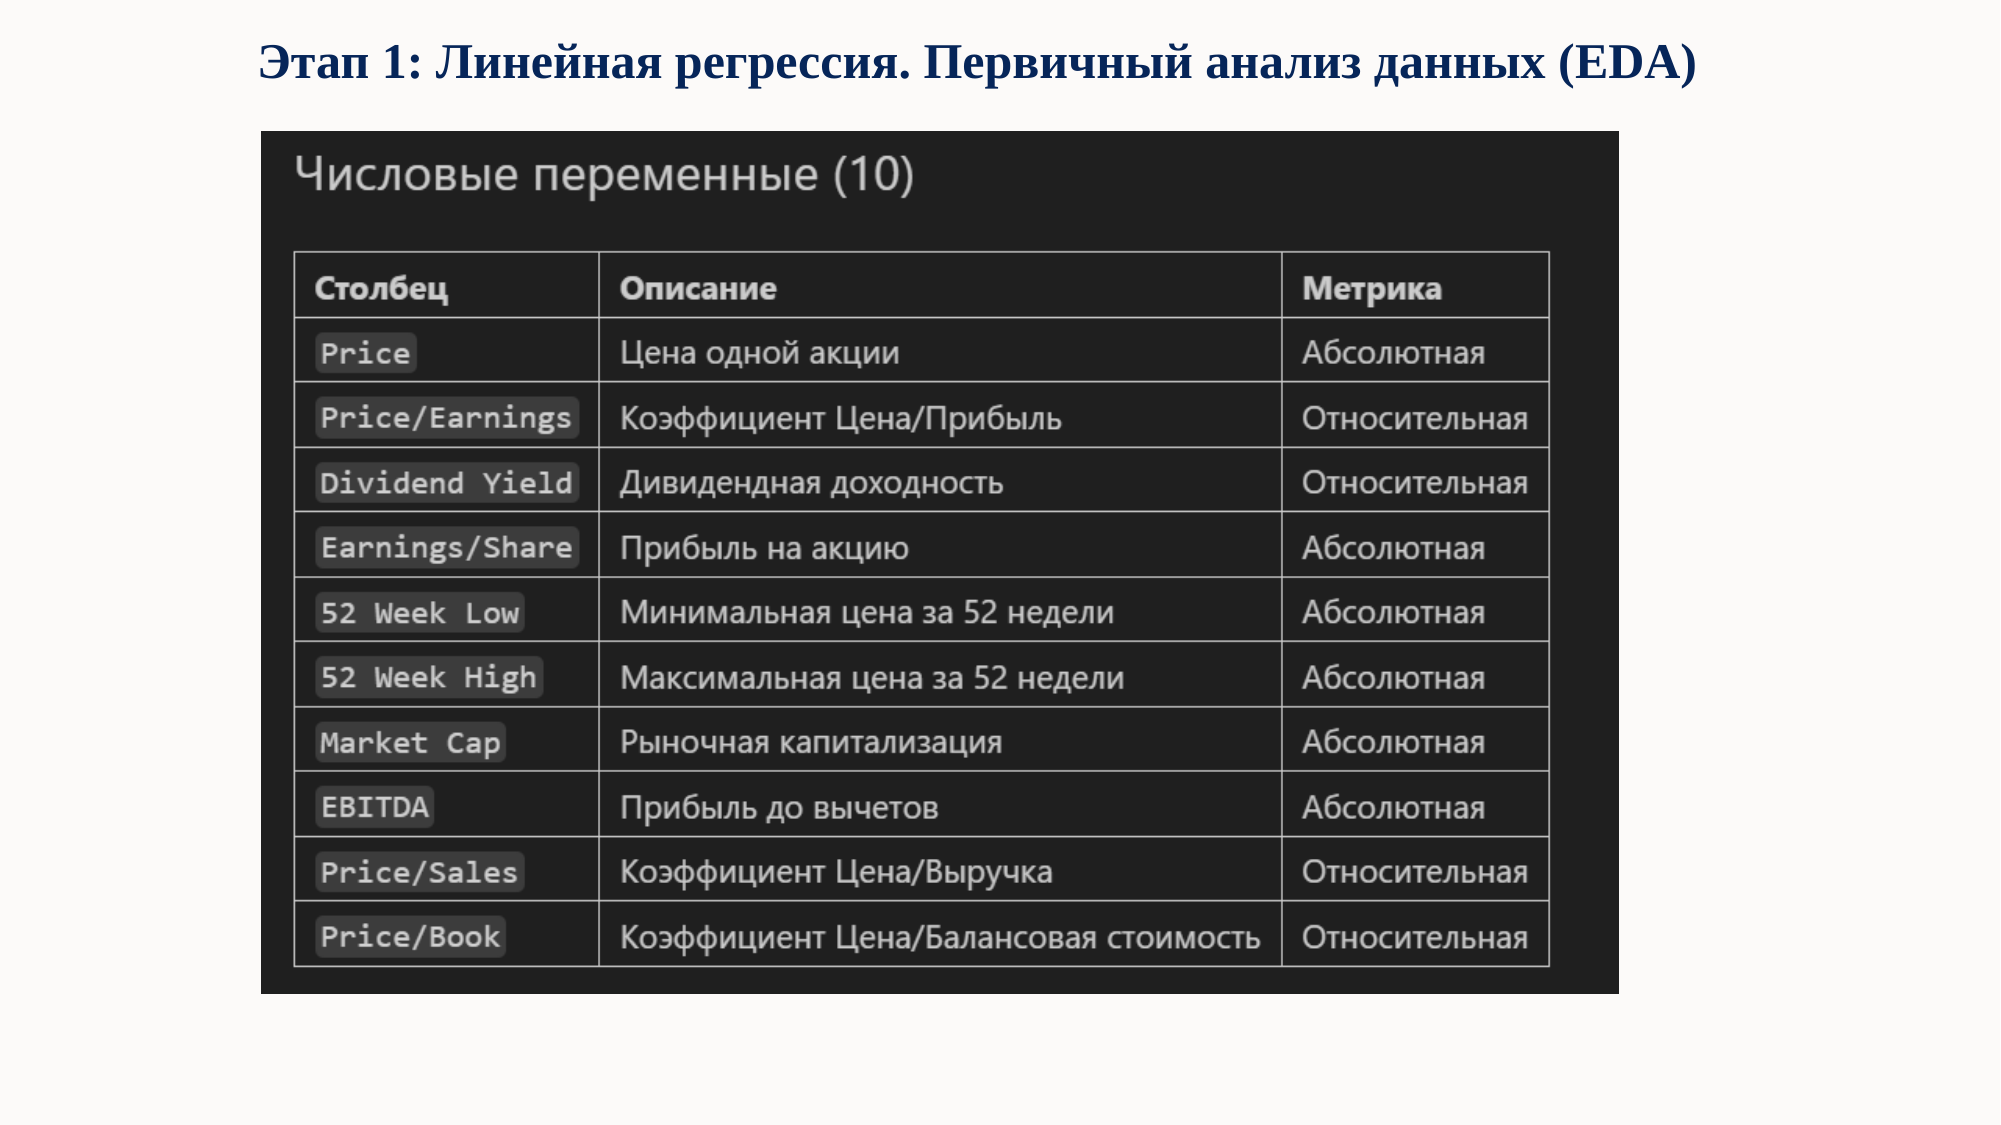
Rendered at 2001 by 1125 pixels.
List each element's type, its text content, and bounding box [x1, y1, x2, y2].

text_box Этап 1: Линейная регрессия. Первичный анализ данных (EDA) [158, 21, 1796, 97]
picture [260, 131, 1619, 994]
